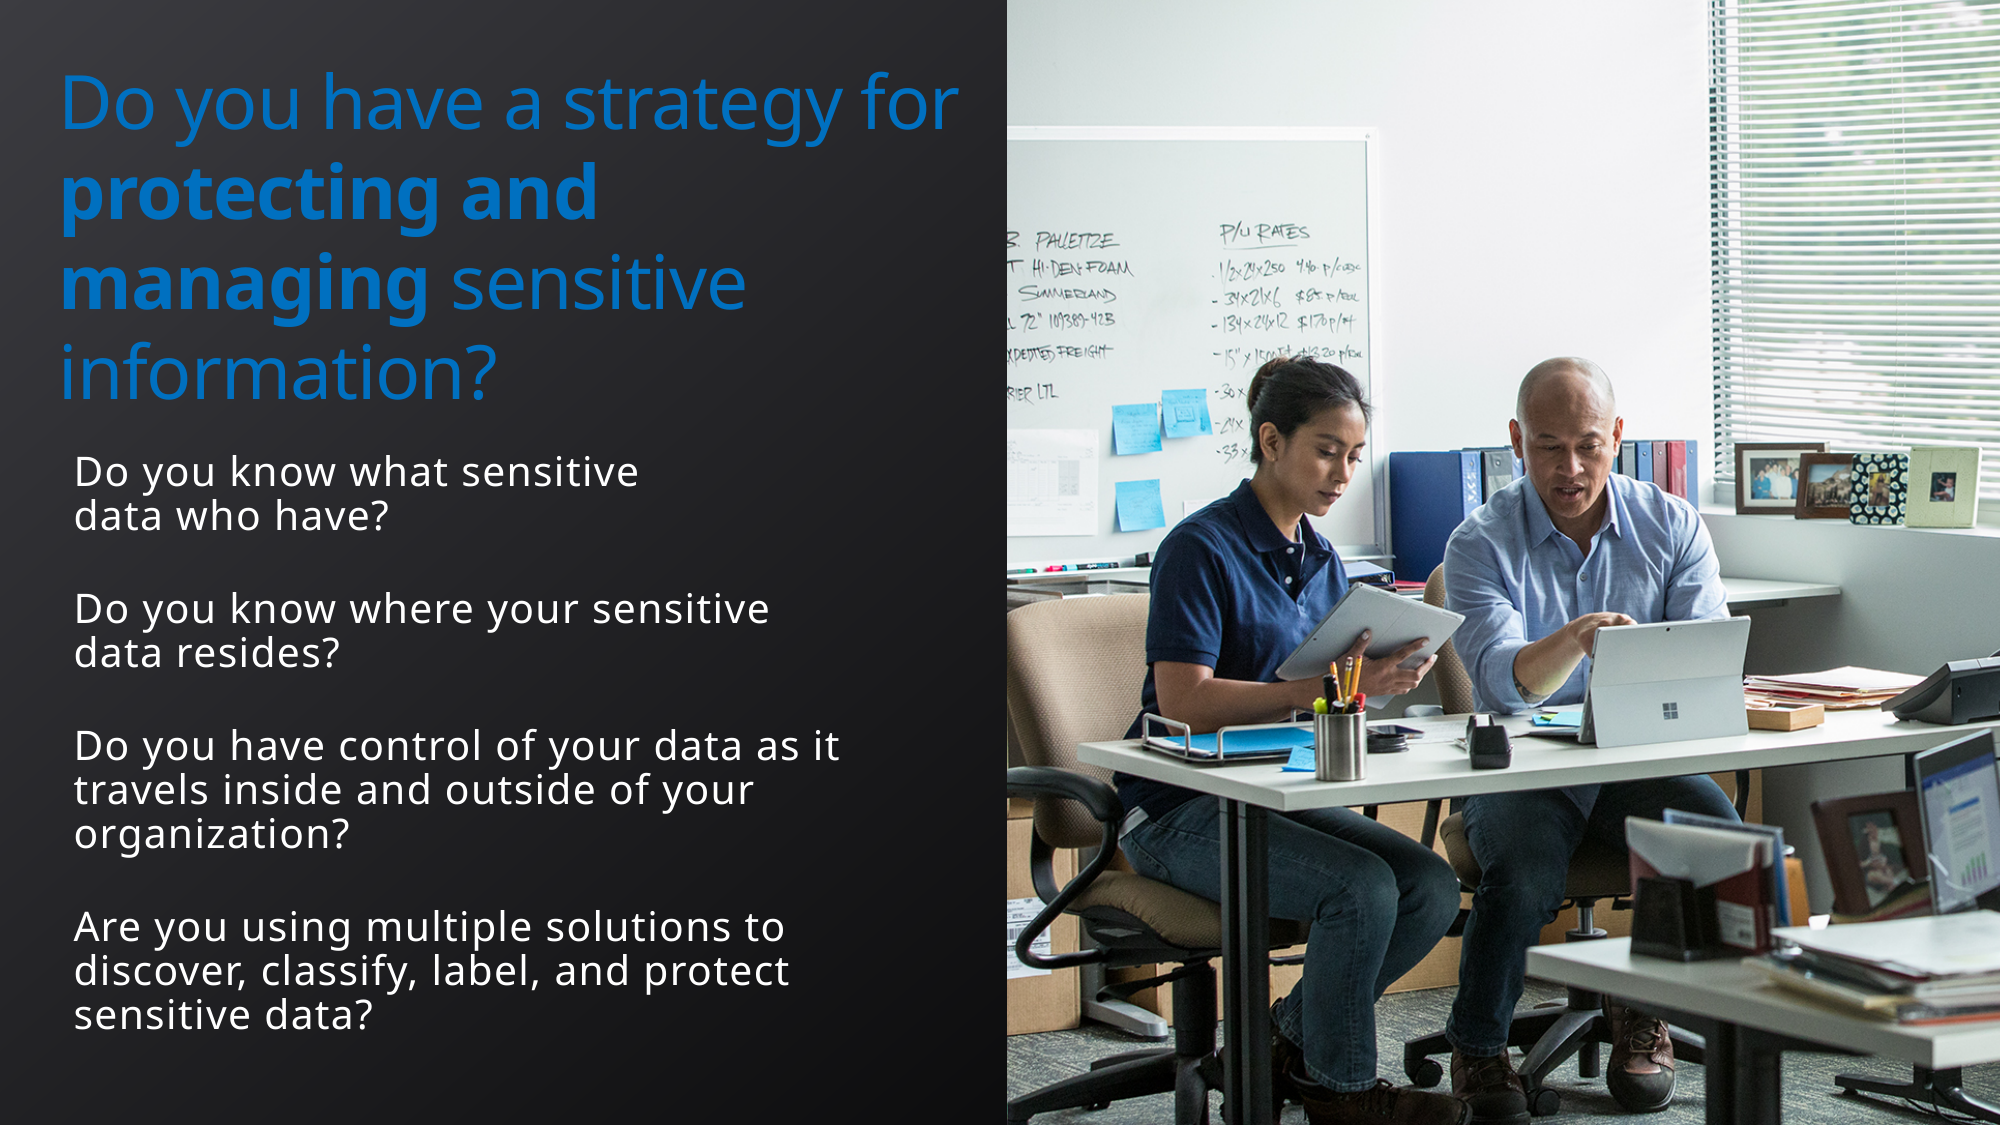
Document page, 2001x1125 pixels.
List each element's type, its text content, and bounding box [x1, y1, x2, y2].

picture [1006, 0, 2000, 1125]
text_box Do you know what sensitive data who have? Do you know where your sensitive data resides? Do you have control of your data as it travels inside and outside of your organization? Are you using multiple solutions to discover, classify, label, and protect sensitive data? [44, 444, 912, 1063]
text_box Do you have a strategy for protecting and managing sensitive information? [44, 47, 993, 444]
text_box [0, 0, 1006, 1125]
